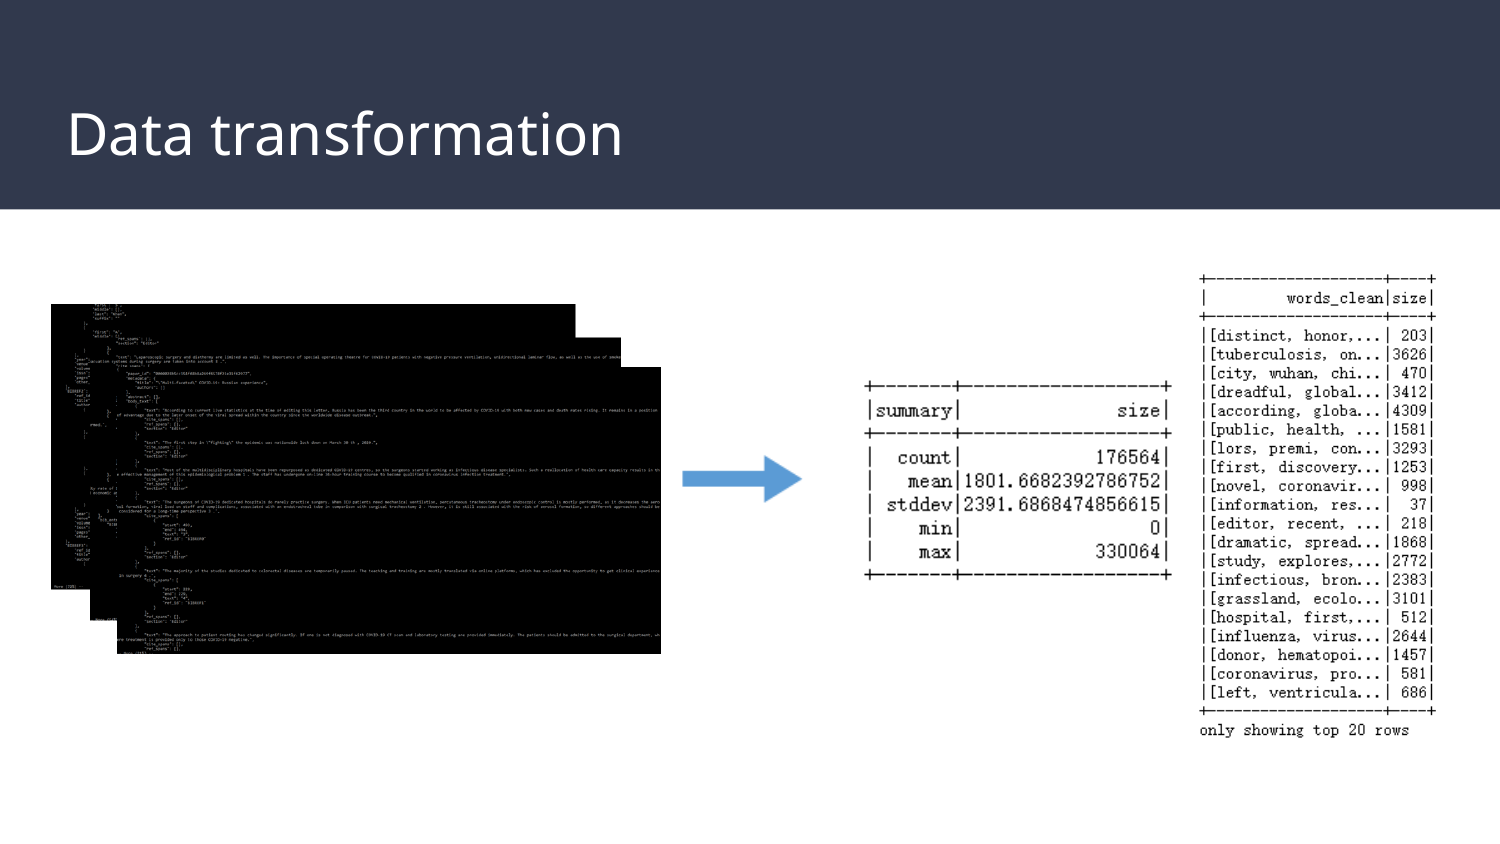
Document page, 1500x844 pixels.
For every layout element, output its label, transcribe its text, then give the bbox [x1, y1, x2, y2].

picture [860, 373, 1186, 585]
picture [50, 304, 661, 654]
picture [682, 430, 841, 528]
title Data transformation [51, 82, 1449, 185]
picture [1196, 267, 1441, 744]
